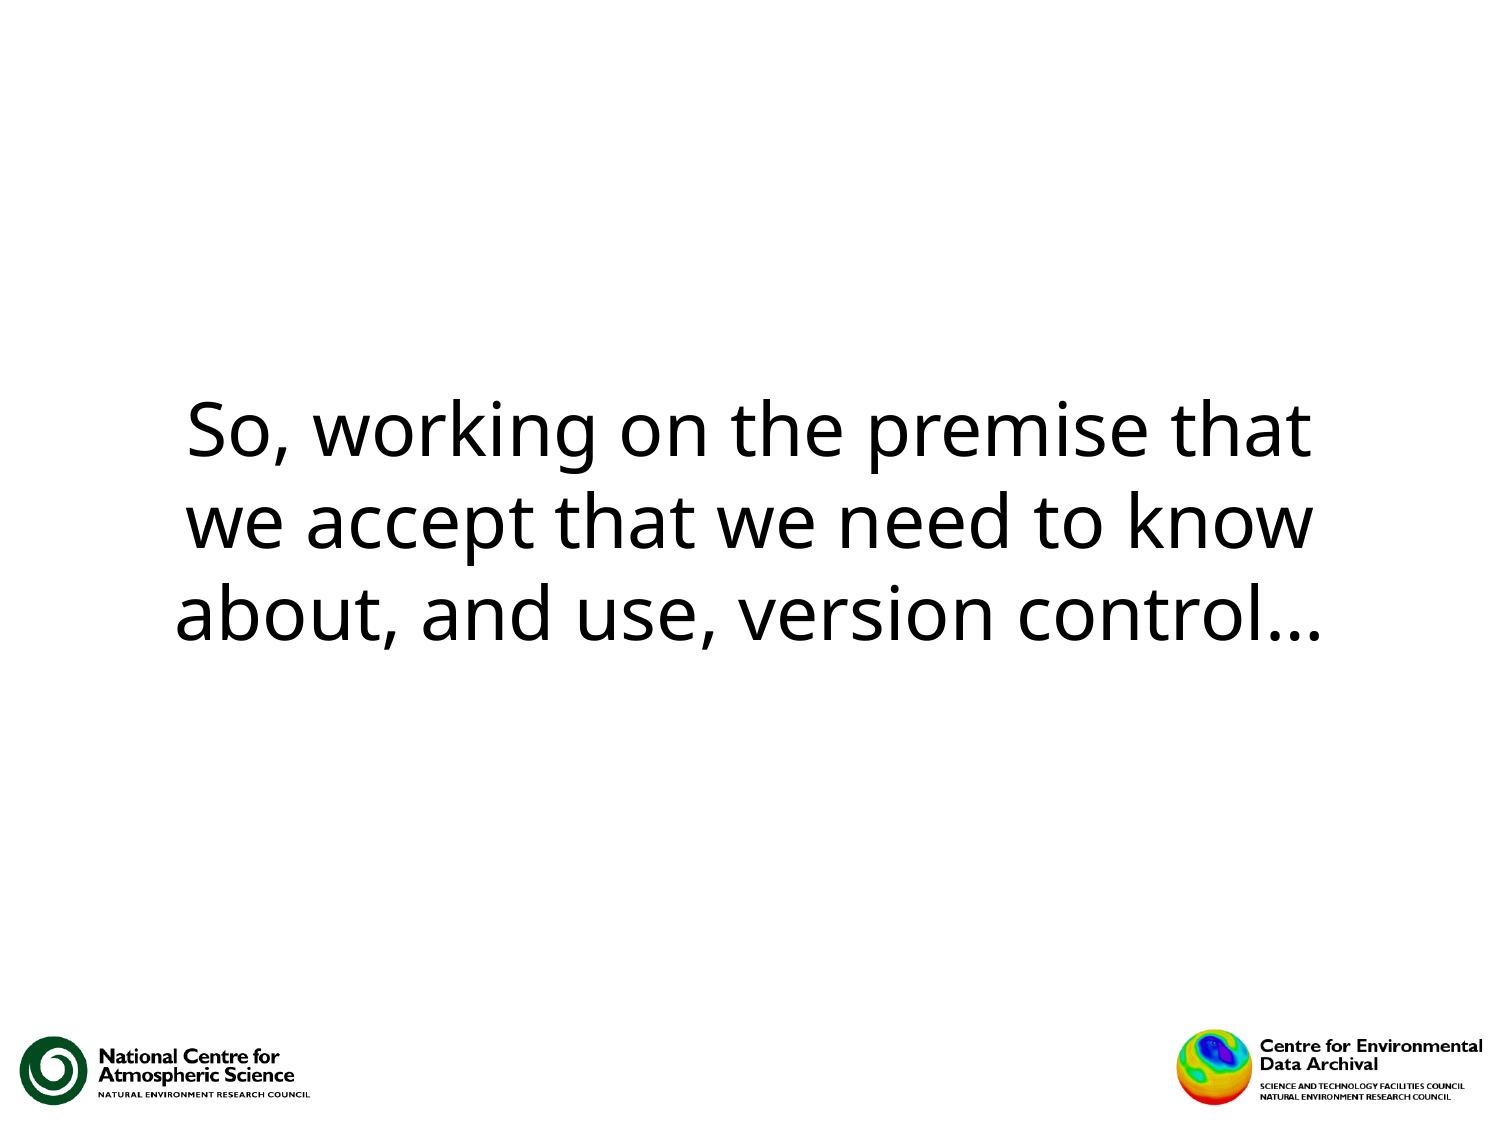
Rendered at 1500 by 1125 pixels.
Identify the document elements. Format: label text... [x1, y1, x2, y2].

picture [17, 1034, 313, 1106]
picture [1169, 1023, 1495, 1110]
text_box So, working on the premise that we accept that we need to know about, and use, version control… [160, 373, 1340, 917]
